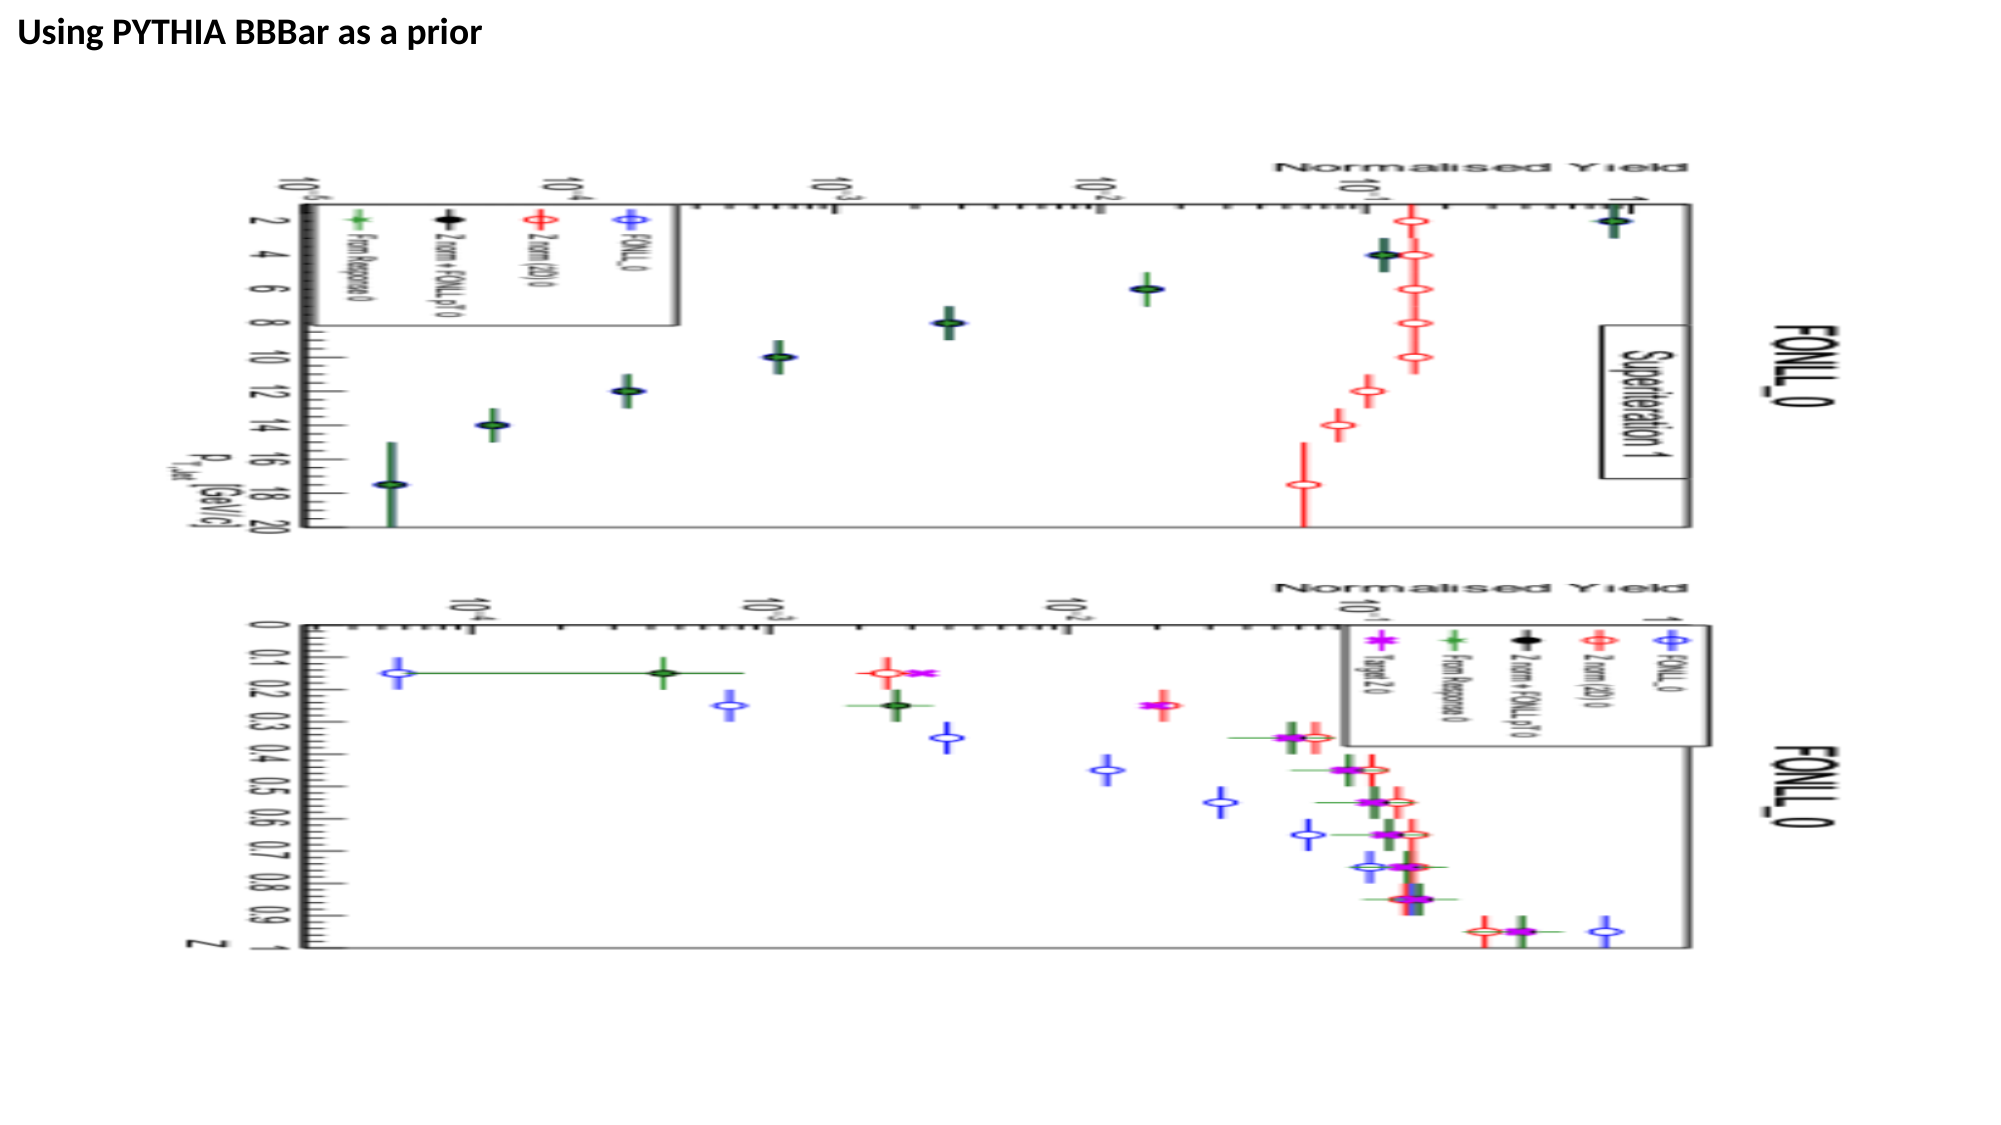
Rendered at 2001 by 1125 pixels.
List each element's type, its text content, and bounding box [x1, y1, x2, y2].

text_box Using PYTHIA BBBar as a prior [2, 0, 499, 60]
picture [580, 0, 1420, 1125]
